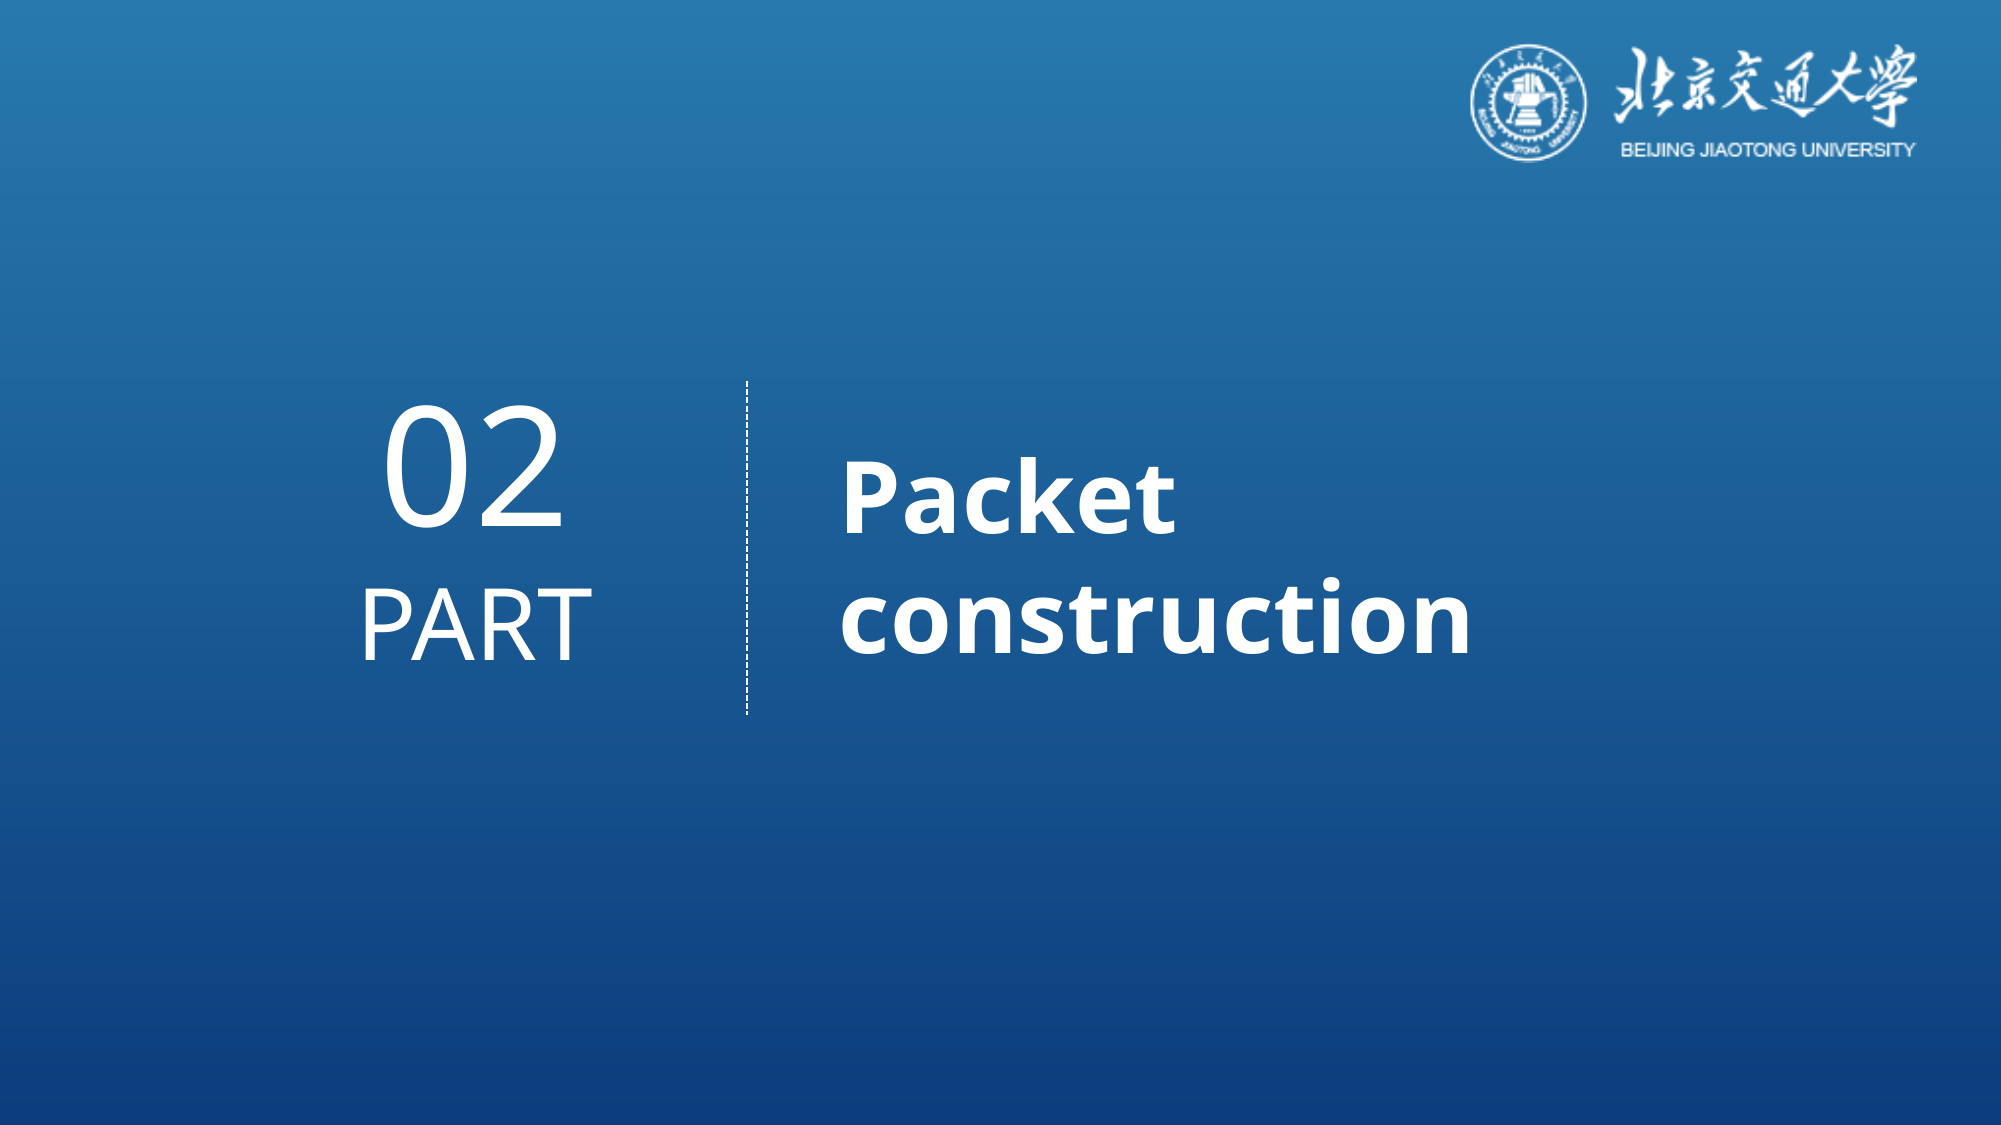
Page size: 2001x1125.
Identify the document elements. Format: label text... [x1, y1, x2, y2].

text_box 02 PART [227, 352, 723, 688]
picture [1469, 43, 1963, 164]
text_box [0, 0, 2000, 1125]
text_box Packet construction [824, 426, 1527, 681]
